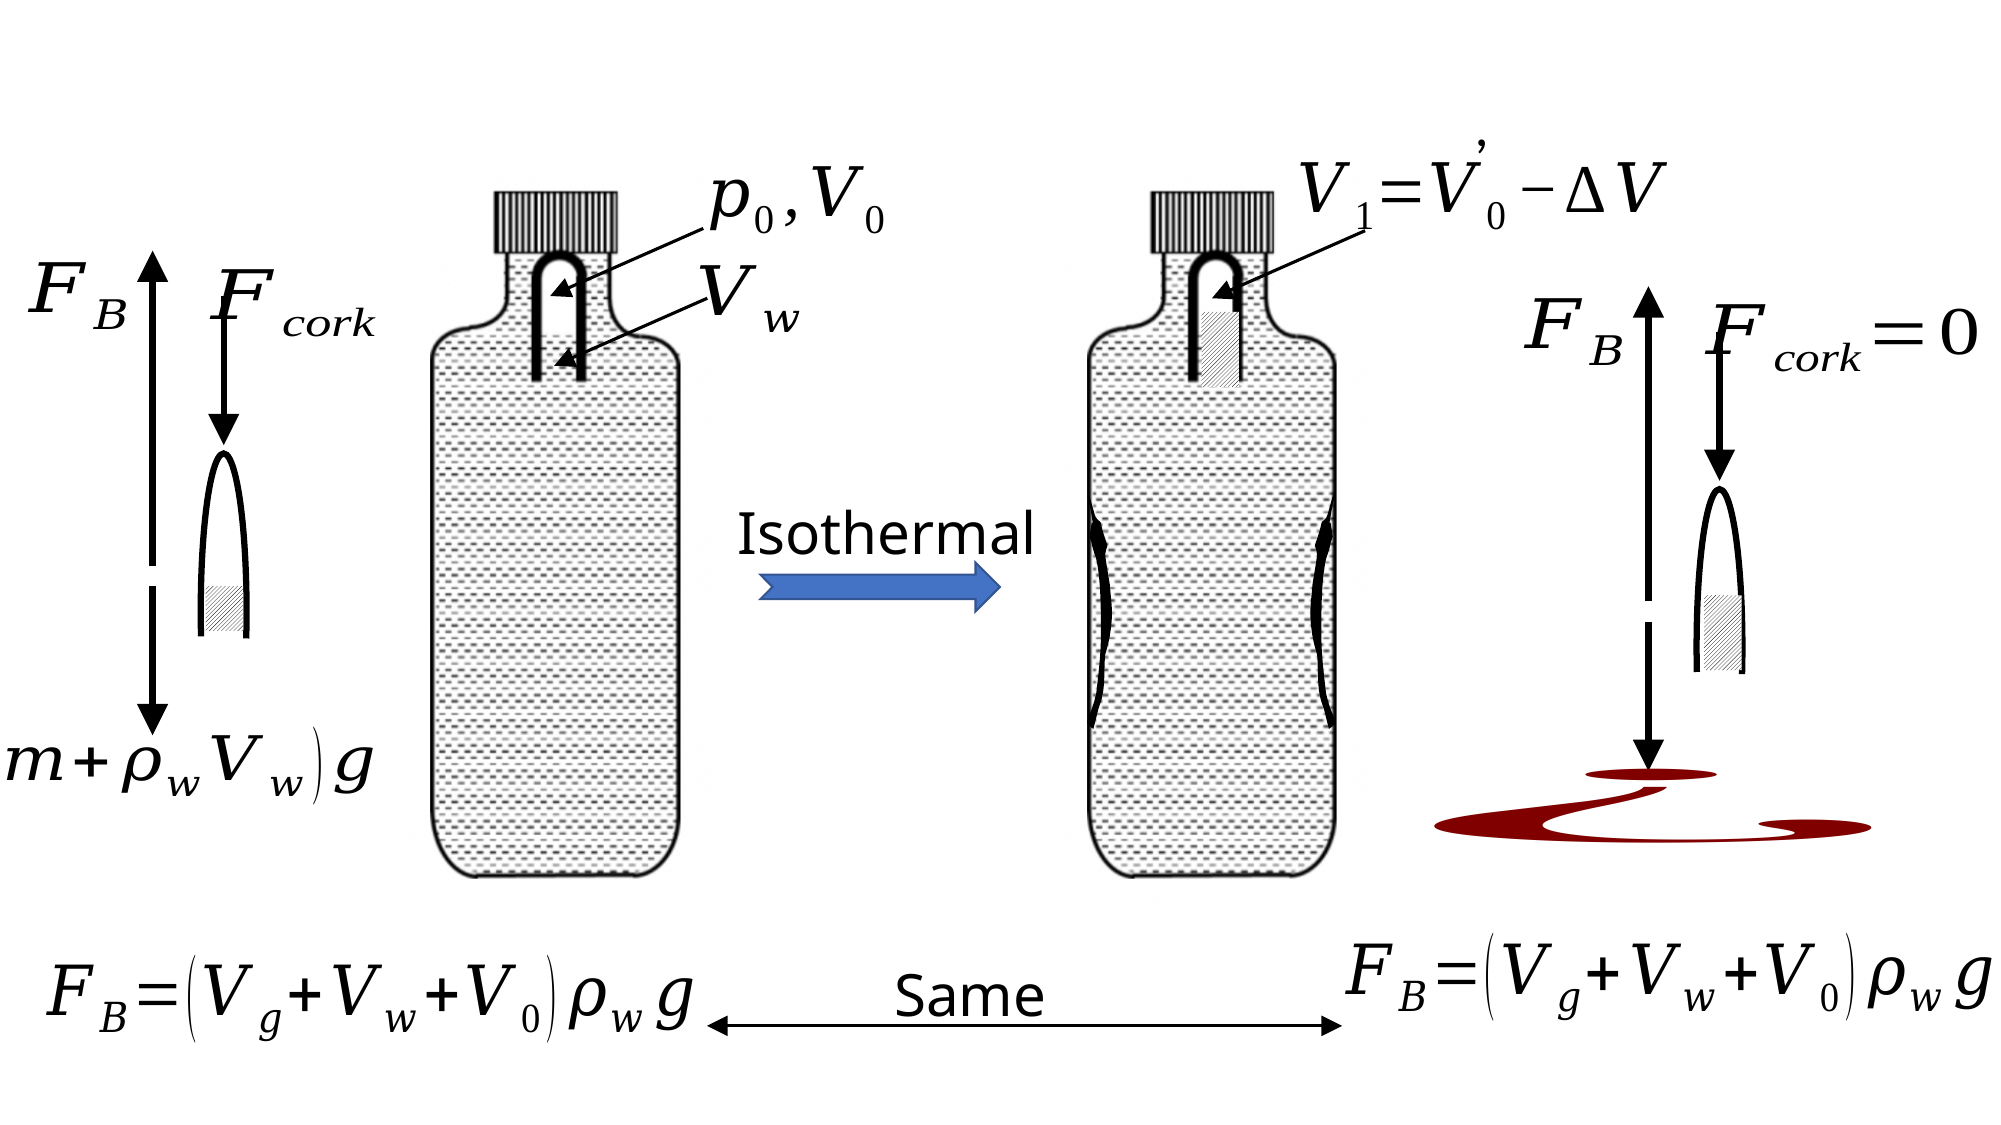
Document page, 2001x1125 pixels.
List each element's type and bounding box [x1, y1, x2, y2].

text_box [0, 80, 1995, 1048]
